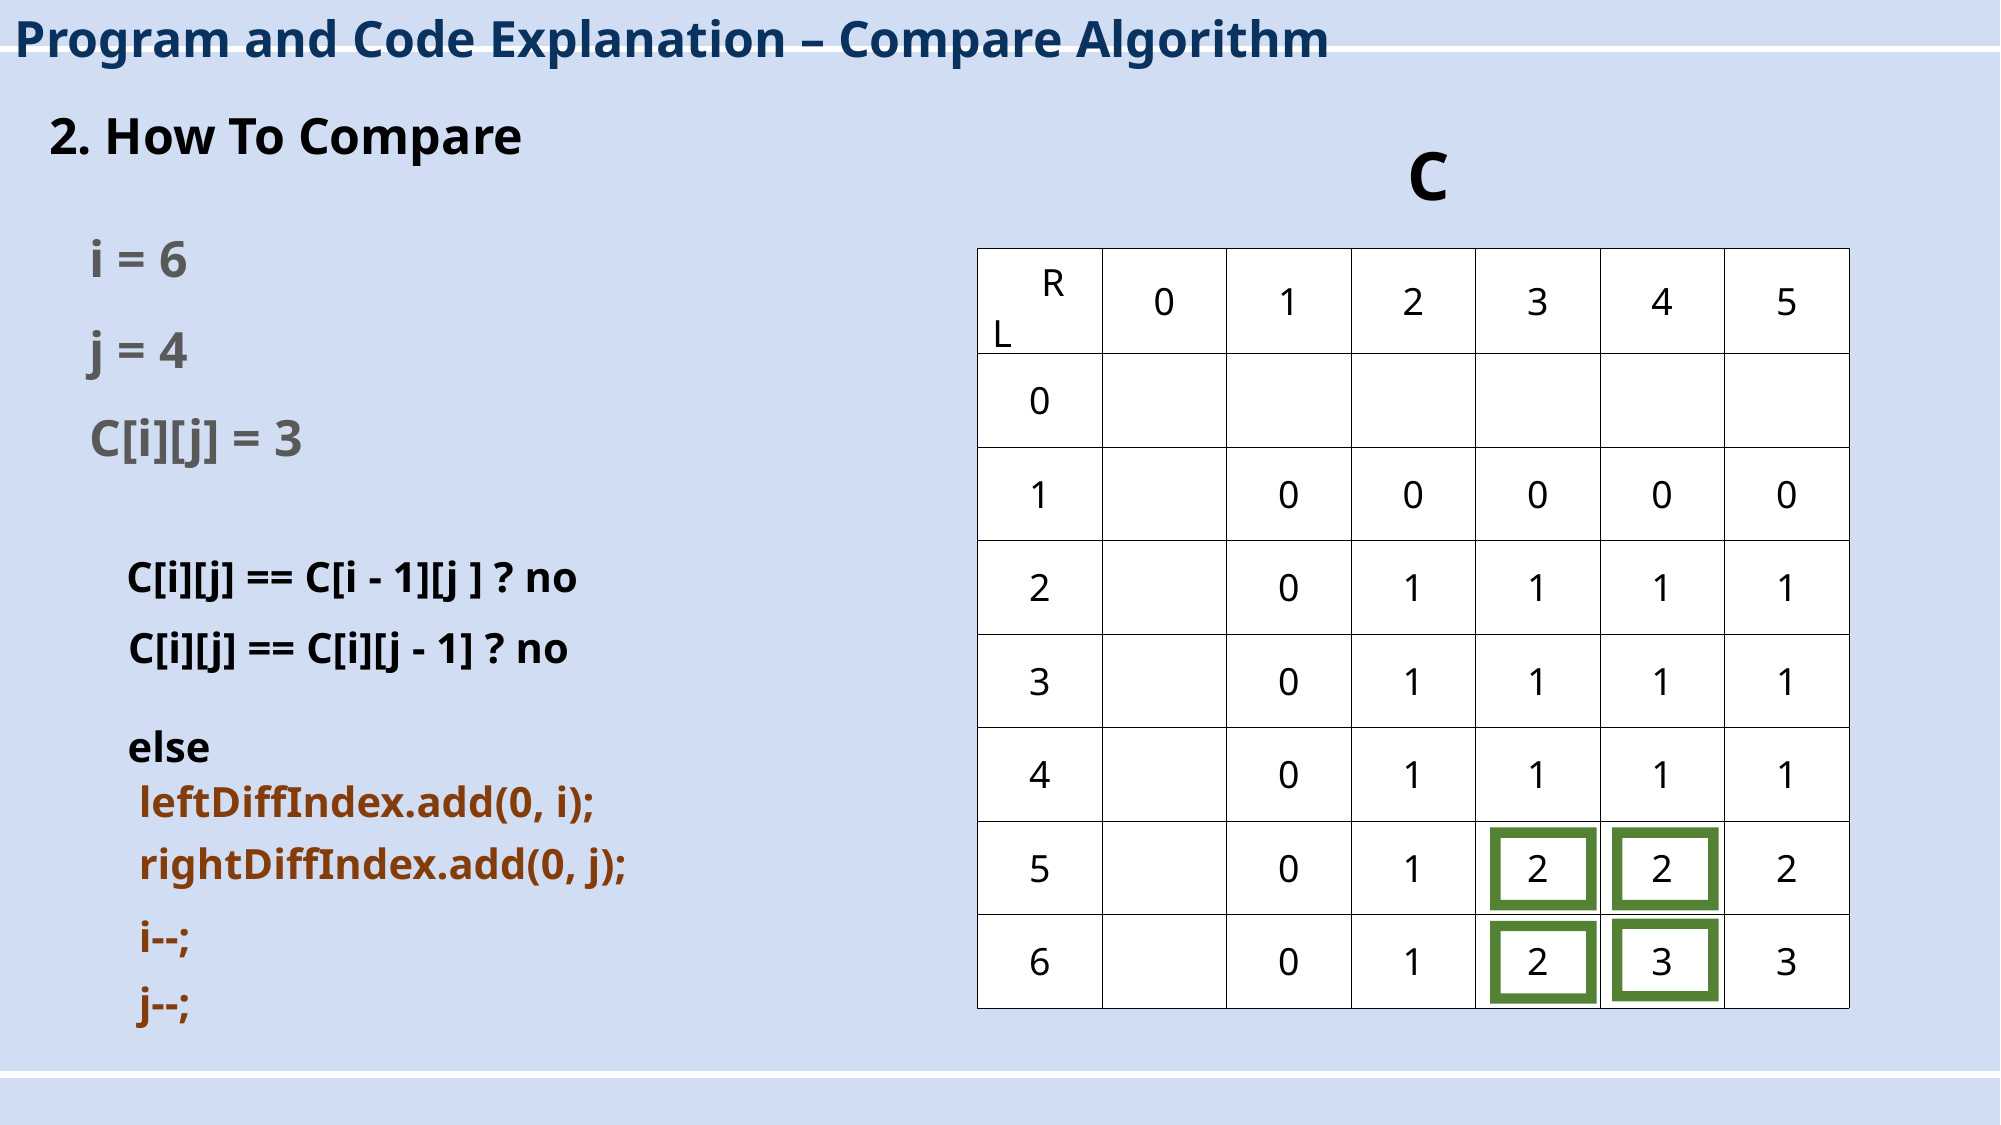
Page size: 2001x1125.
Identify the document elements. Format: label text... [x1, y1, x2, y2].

table_cell 1 [1352, 728, 1475, 821]
table_cell 1 [1352, 635, 1475, 727]
table_cell 2 [1601, 822, 1724, 914]
table_cell [1103, 915, 1226, 1008]
table_header 2 [1352, 249, 1475, 353]
table_cell [1725, 354, 1849, 447]
table_cell 4 [978, 728, 1102, 821]
text_box C[i][j] == C[i][j - 1] ? no [113, 614, 838, 680]
text_box Program and Code Explanation – Compare Algorithm [0, 49, 1653, 75]
text_box C[i][j] = 3 [74, 399, 633, 474]
table_header 5 [1725, 249, 1849, 353]
table_cell 3 [1725, 915, 1849, 1008]
table_cell [1103, 354, 1226, 447]
table_cell [1476, 354, 1600, 447]
text_box [1611, 826, 1720, 911]
text_box Program and Code Explanation – Compare Algorithm [0, 0, 1653, 48]
text_box C [1083, 126, 1774, 222]
table_cell 6 [978, 915, 1102, 1008]
table_cell 0 [1601, 448, 1724, 540]
table_header 4 [1601, 249, 1724, 353]
table_cell 0 [1725, 448, 1849, 540]
text_box [1489, 920, 1598, 1005]
table_cell [1103, 448, 1226, 540]
table_cell 2 [978, 541, 1102, 634]
text_box j = 4 [74, 311, 633, 386]
table_cell 2 [1476, 822, 1600, 914]
table_cell 1 [1476, 541, 1600, 634]
text_box 2. How To Compare [34, 97, 1277, 173]
table_cell 3 [978, 635, 1102, 727]
text_box C[i][j] == C[i - 1][j ] ? no [111, 543, 836, 609]
table_header 0 [1103, 249, 1226, 353]
table_cell [1103, 541, 1226, 634]
table_cell 0 [1476, 448, 1600, 540]
table_cell 1 [1476, 728, 1600, 821]
table_cell 1 [978, 448, 1102, 540]
table_cell 0 [1227, 822, 1351, 914]
table_cell 1 [1601, 541, 1724, 634]
table_cell 0 [978, 354, 1102, 447]
table_cell 2 [1476, 915, 1600, 1008]
table_header 1 [1227, 249, 1351, 353]
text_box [70, 713, 795, 1035]
table_cell 1 [1476, 635, 1600, 727]
table_cell 0 [1227, 915, 1351, 1008]
table_cell 1 [1601, 635, 1724, 727]
table_cell 3 [1601, 915, 1724, 1008]
table_header 3 [1476, 249, 1600, 353]
table_cell 0 [1227, 728, 1351, 821]
table_cell 0 [1227, 635, 1351, 727]
table_cell 5 [978, 822, 1102, 914]
table_cell [1601, 354, 1724, 447]
table_cell 1 [1601, 728, 1724, 821]
table_cell 1 [1352, 915, 1475, 1008]
table_cell 1 [1352, 822, 1475, 914]
text_box [1489, 826, 1598, 911]
table_header R L [978, 249, 1102, 353]
table_cell [1227, 354, 1351, 447]
text_box [1611, 918, 1720, 1002]
table_cell [1352, 354, 1475, 447]
table_cell 2 [1725, 822, 1849, 914]
table_cell [1103, 635, 1226, 727]
text_box i = 6 [74, 220, 633, 295]
table_cell 1 [1725, 728, 1849, 821]
table_cell 1 [1352, 541, 1475, 634]
table_cell 0 [1352, 448, 1475, 540]
table_cell 1 [1725, 541, 1849, 634]
table_cell 0 [1227, 541, 1351, 634]
table_cell 0 [1227, 448, 1351, 540]
table_cell 1 [1725, 635, 1849, 727]
table_cell [1103, 728, 1226, 821]
table_cell [1103, 822, 1226, 914]
